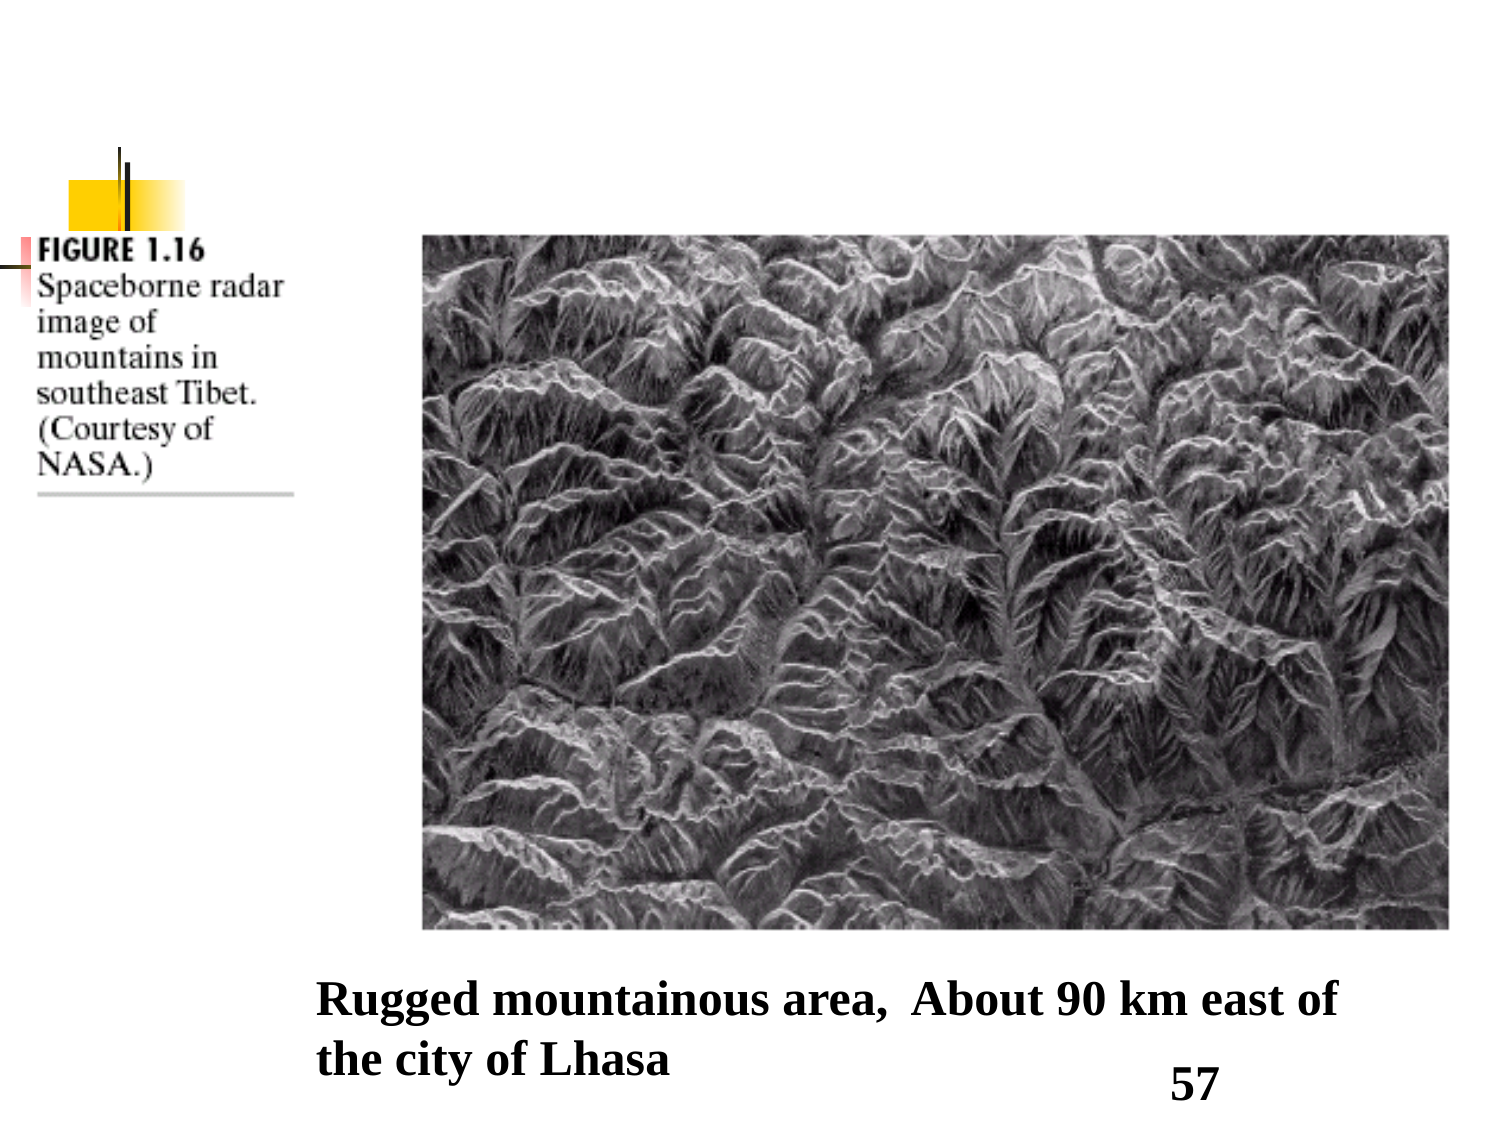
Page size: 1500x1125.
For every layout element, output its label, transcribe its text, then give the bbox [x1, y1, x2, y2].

text_box 57 [1155, 1042, 1468, 1118]
text_box Rugged mountainous area, About 90 km east of the city of Lhasa [301, 957, 1388, 1093]
picture [30, 231, 1459, 940]
